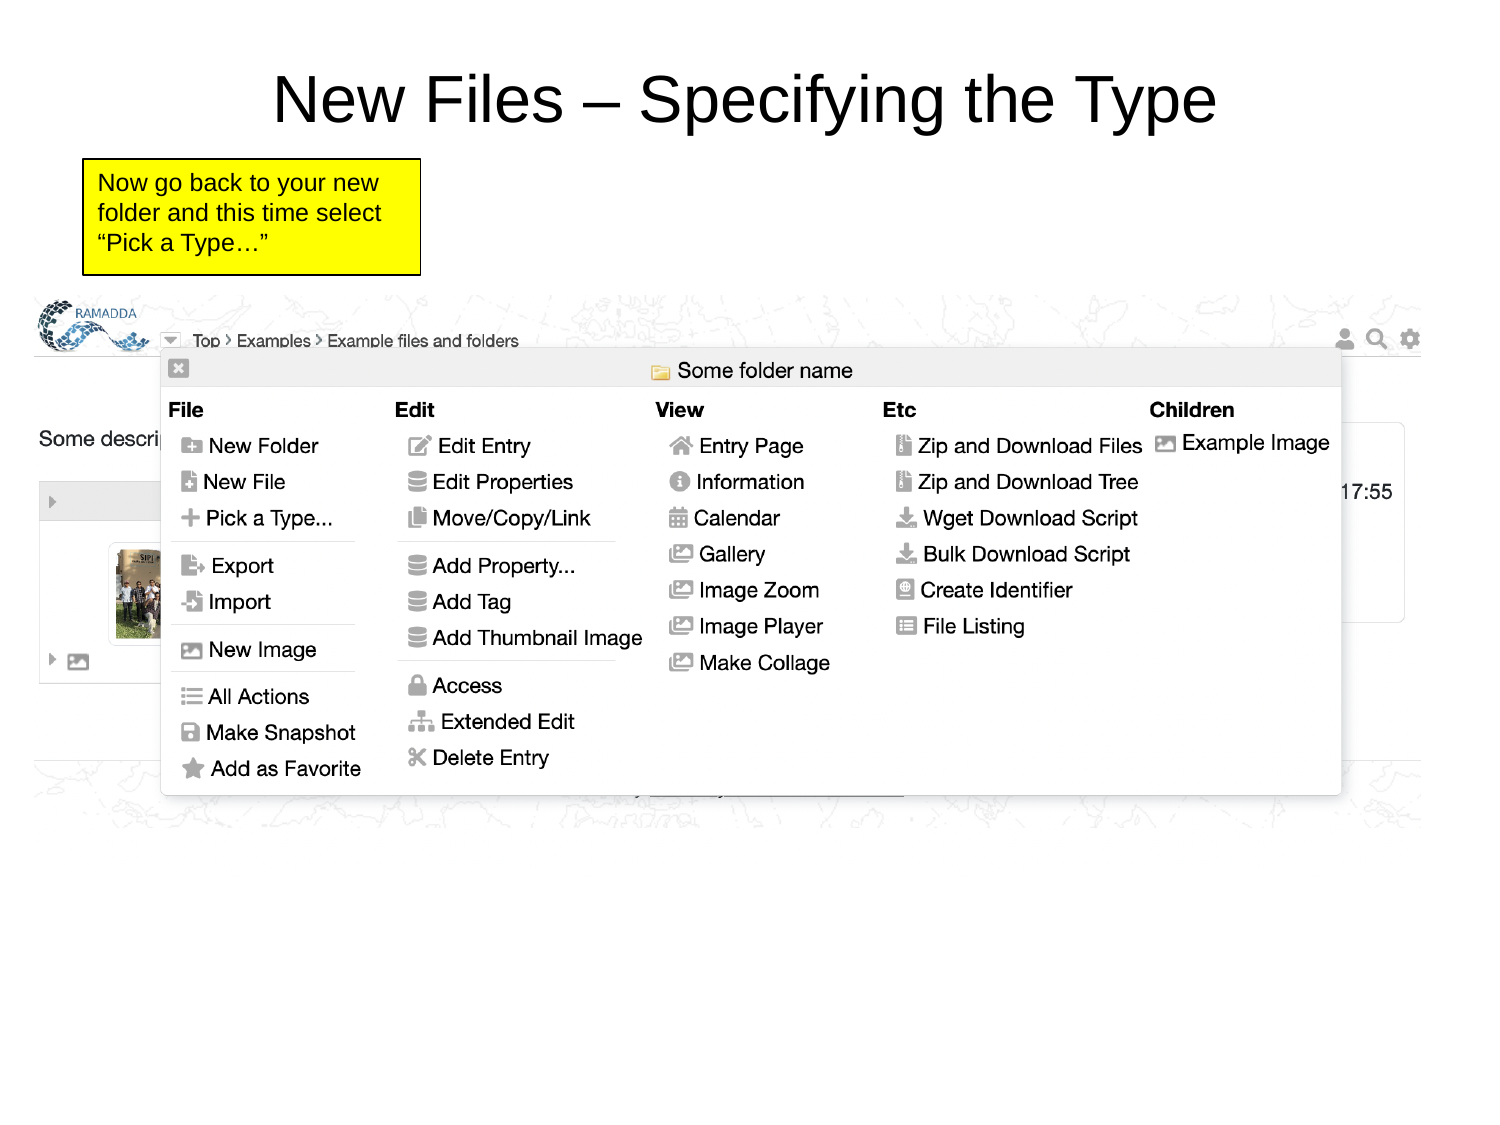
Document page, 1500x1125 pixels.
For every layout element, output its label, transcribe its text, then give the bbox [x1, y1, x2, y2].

picture [33, 295, 1421, 877]
title New Files – Specifying the Type [71, 1, 1421, 189]
text_box Now go back to your new folder and this time select “Pick a Type…” [82, 158, 421, 275]
